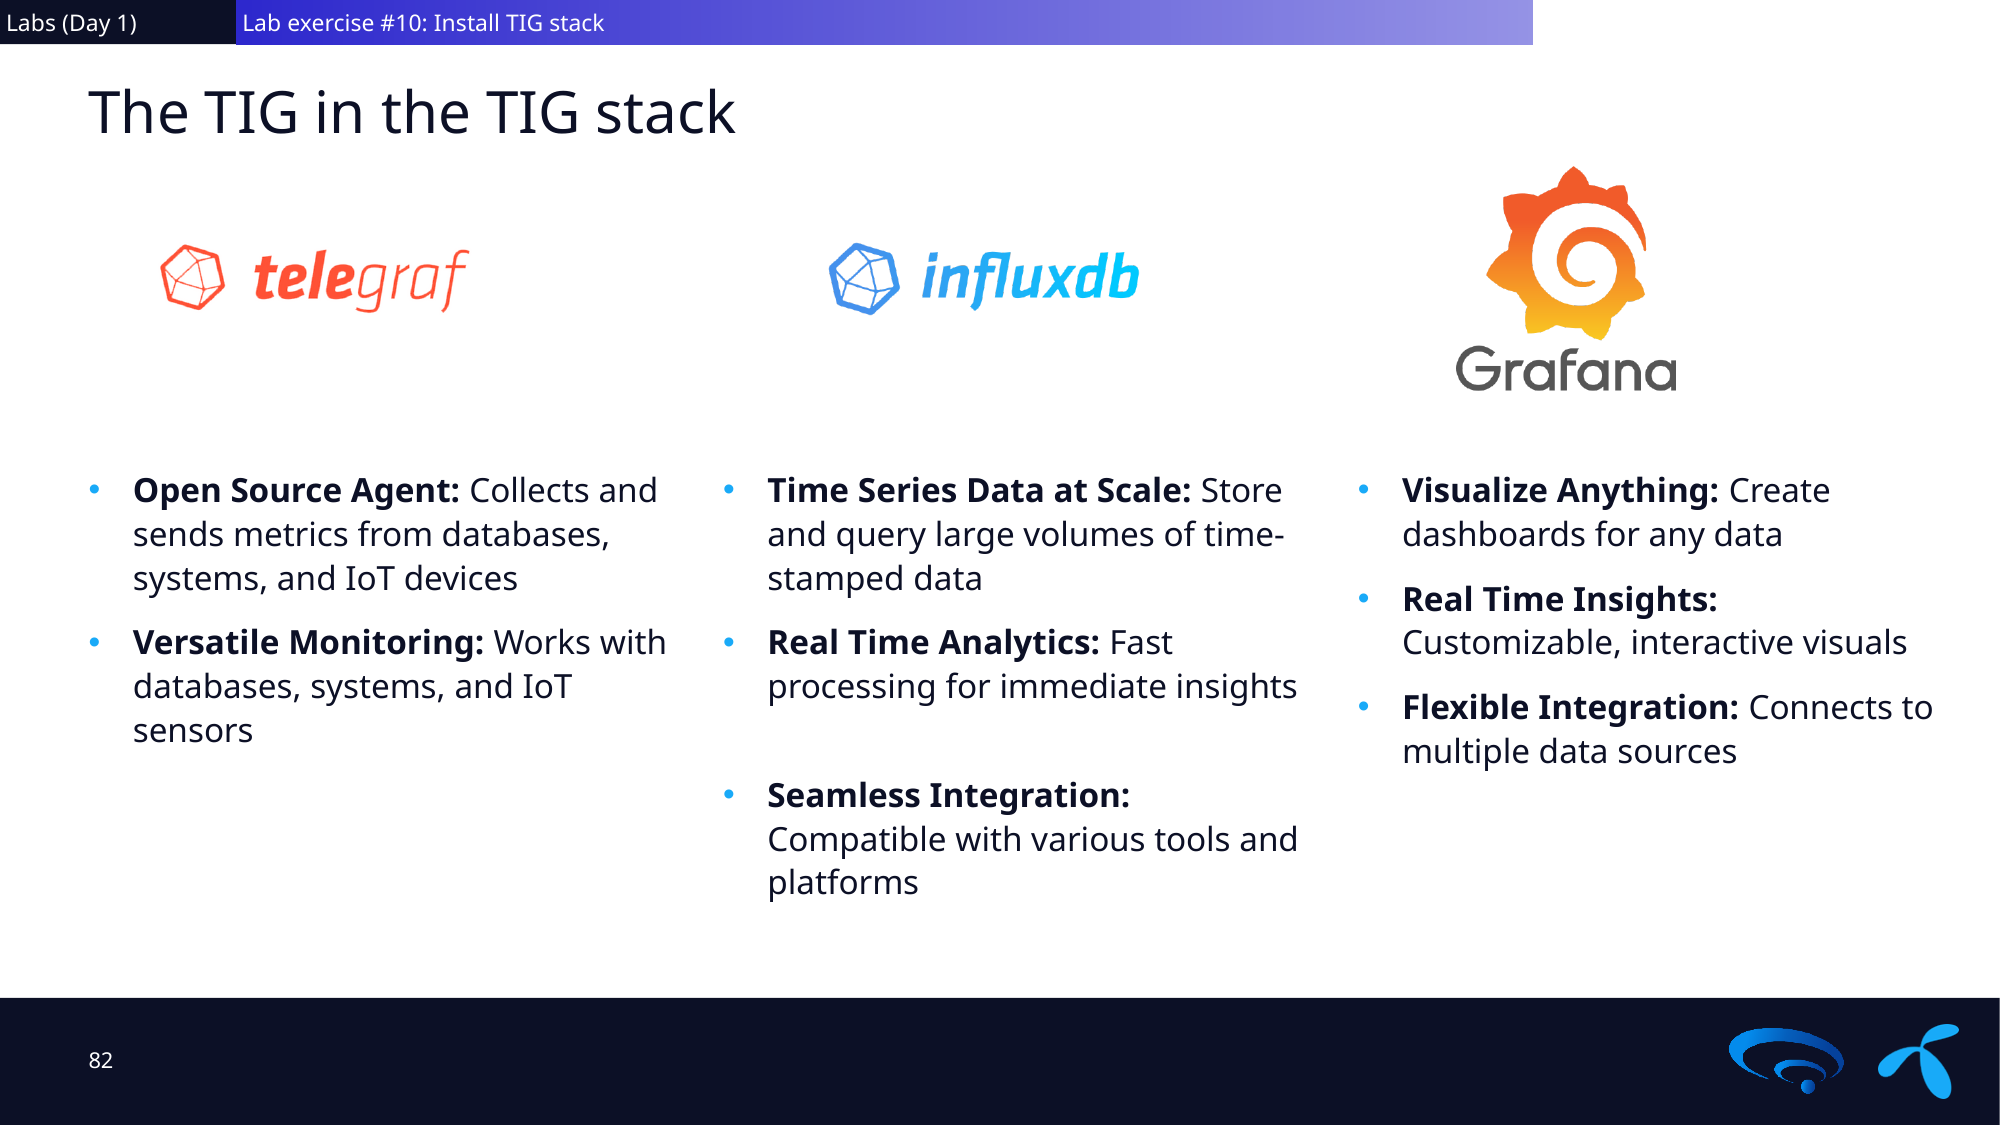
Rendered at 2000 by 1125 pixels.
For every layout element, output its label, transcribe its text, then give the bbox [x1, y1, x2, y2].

picture [1456, 166, 1676, 391]
text_box Visualize Anything: Create dashboards for any data Real Time Insights: Customizable, interactive visuals Flexible Integration: Connects to multiple data sources [1357, 435, 1938, 953]
text_box Open Source Agent: Collects and sends metrics from databases, systems, and IoT devices Versatile Monitoring: Works with databases, systems, and IoT sensors [88, 435, 669, 953]
text_box Lab exercise #10: Install TIG stack [236, 0, 1533, 45]
picture [88, 173, 541, 384]
slide_number 82 [88, 1024, 237, 1099]
title The TIG in the TIG stack [88, 70, 1911, 160]
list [681, 166, 1287, 391]
text_box [681, 411, 1262, 928]
footer Labs (Day 1) [0, 0, 236, 45]
picture [1652, 1002, 1959, 1119]
text_box Time Series Data at Scale: Store and query large volumes of time-stamped data Real Time Analytics: Fast processing for immediate insights Seamless Integration: Compatible with various tools and platforms [723, 435, 1304, 953]
